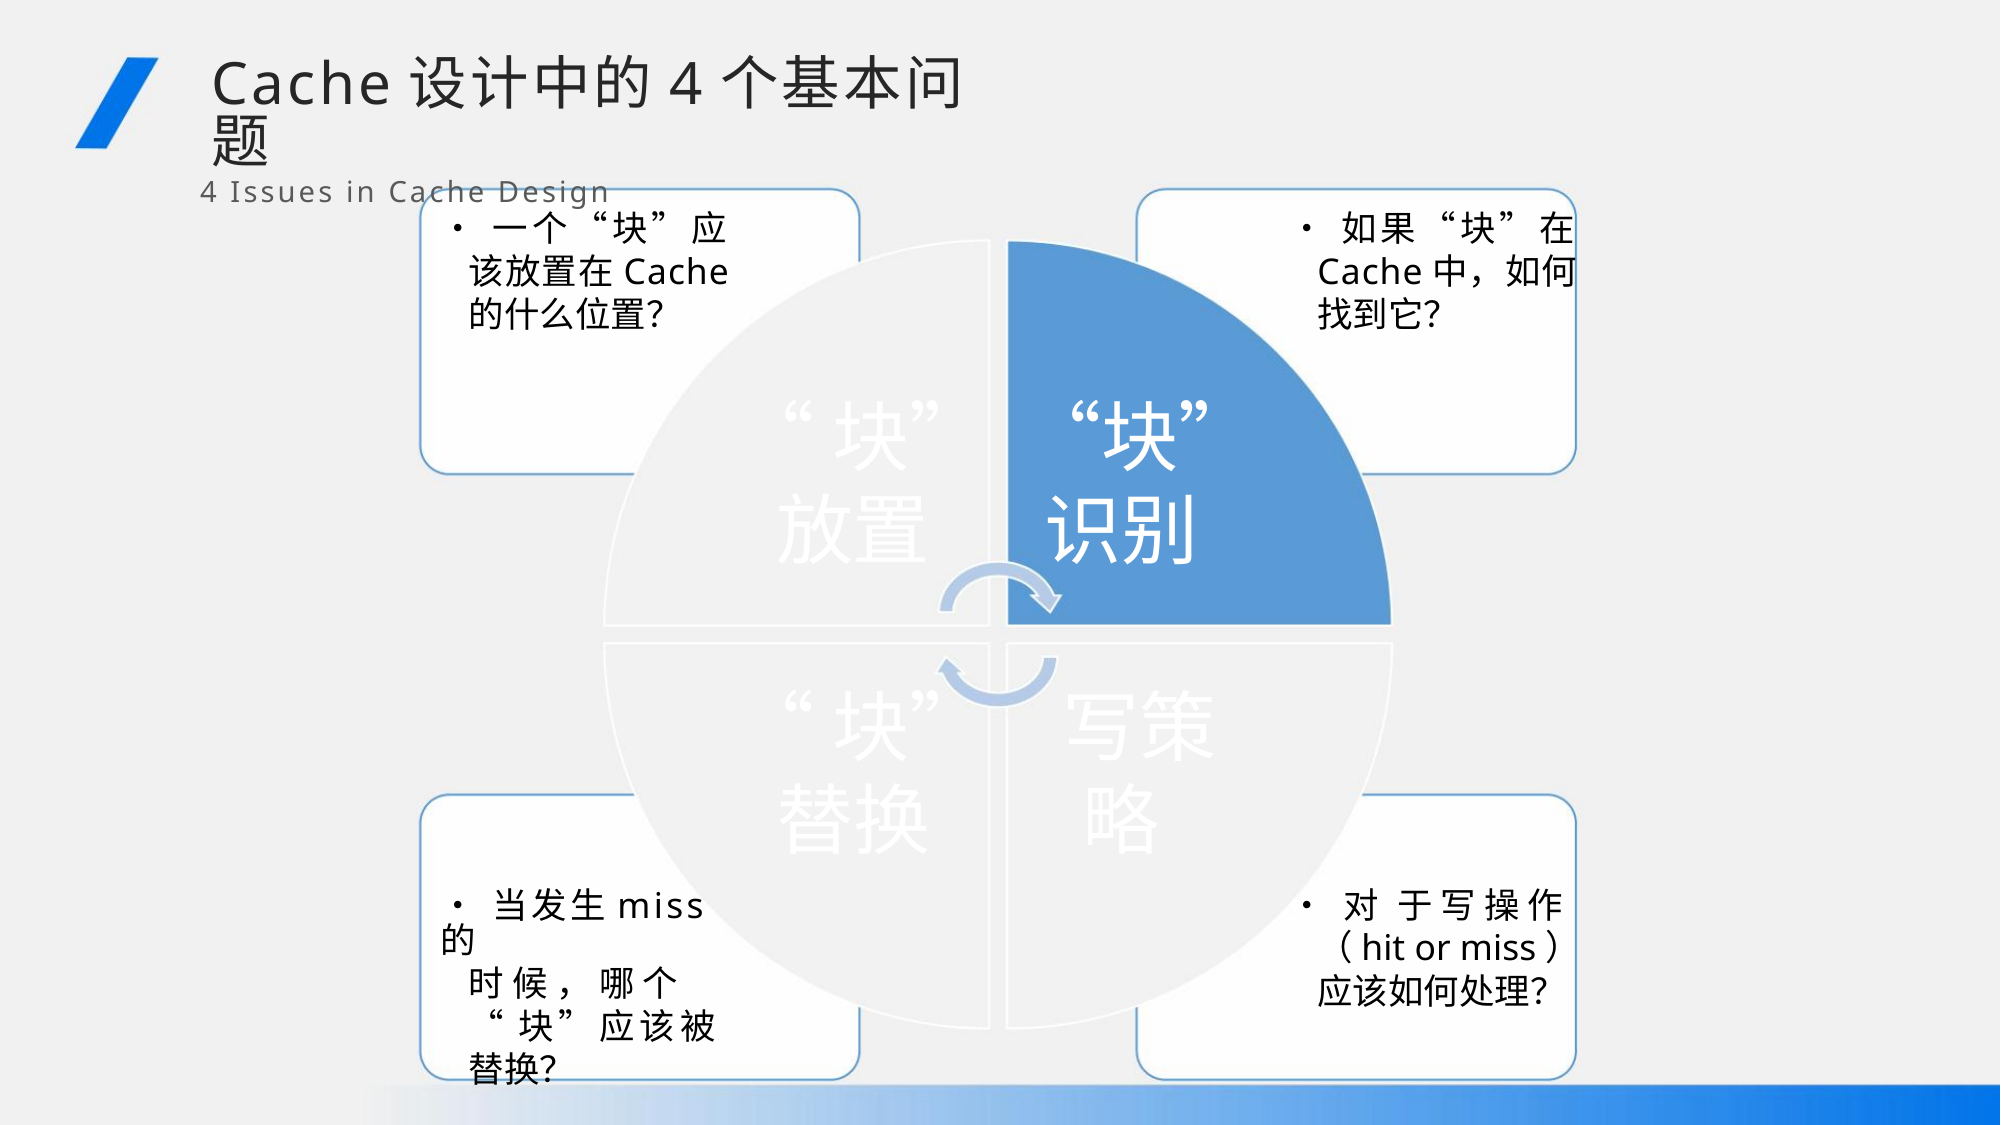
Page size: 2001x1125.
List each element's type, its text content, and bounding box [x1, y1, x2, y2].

text_box • 当发生miss的 时 候 ， 哪 个 “块”应该被 替换？ [440, 889, 733, 1090]
text_box • 如果“块”在 Cache中，如何 找到它？ [1289, 213, 1581, 335]
text_box •对 于 写 操 作 （hit or miss） 应该如何处理？ [1289, 889, 1608, 1012]
text_box [0, 0, 2000, 1125]
text_box Cache设计中的4个基本问题 4 Issues in Cache Design [199, 58, 985, 209]
text_box “块” 写策 替换 略 [737, 693, 1245, 864]
text_box “块” “块” 放置 识别 [737, 403, 1284, 574]
text_box • 一个“块”应 该放置在Cache 的什么位置？ [440, 213, 733, 335]
